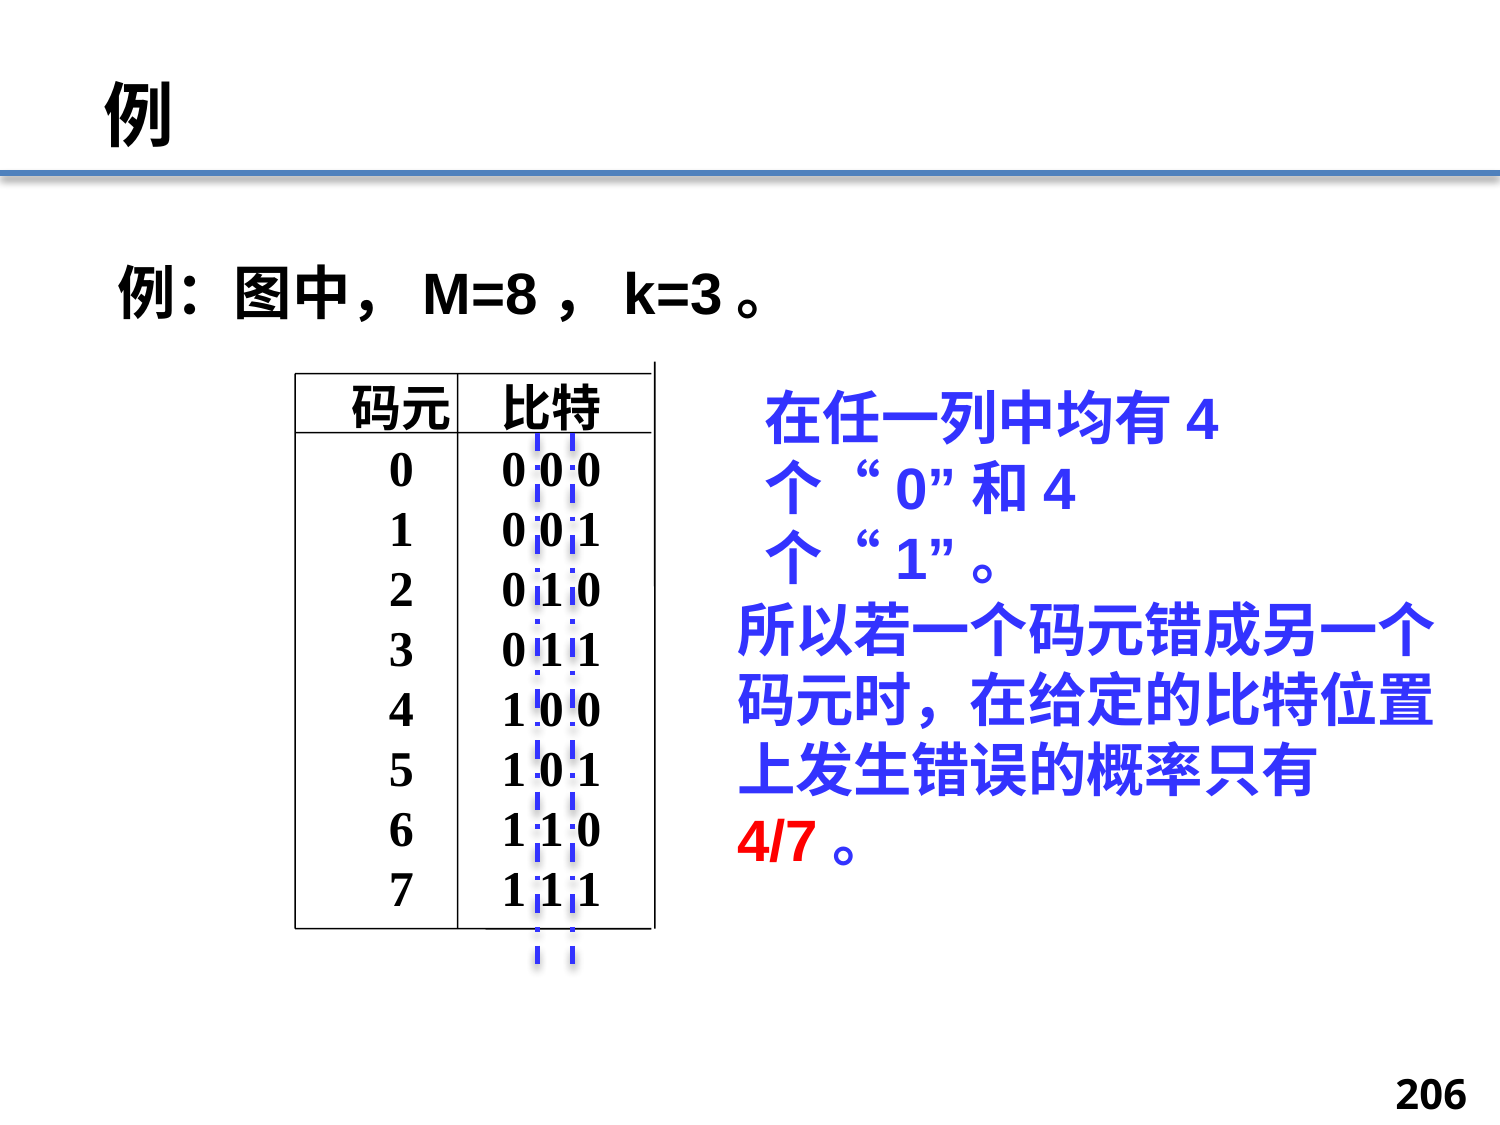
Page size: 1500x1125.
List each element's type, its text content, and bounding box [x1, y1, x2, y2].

text_box 在任一列中均有4个“0”和4个“1”。 [750, 373, 1294, 599]
text_box 所以若一个码元错成另一个码元时，在给定的比特位置上发生错误的概率只有4/7。 [722, 586, 1453, 881]
title 例 [88, 30, 1412, 164]
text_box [277, 361, 676, 929]
slide_number 206 [1379, 1075, 1483, 1118]
text_box 例：图中，M=8，k=3。 [102, 248, 999, 334]
